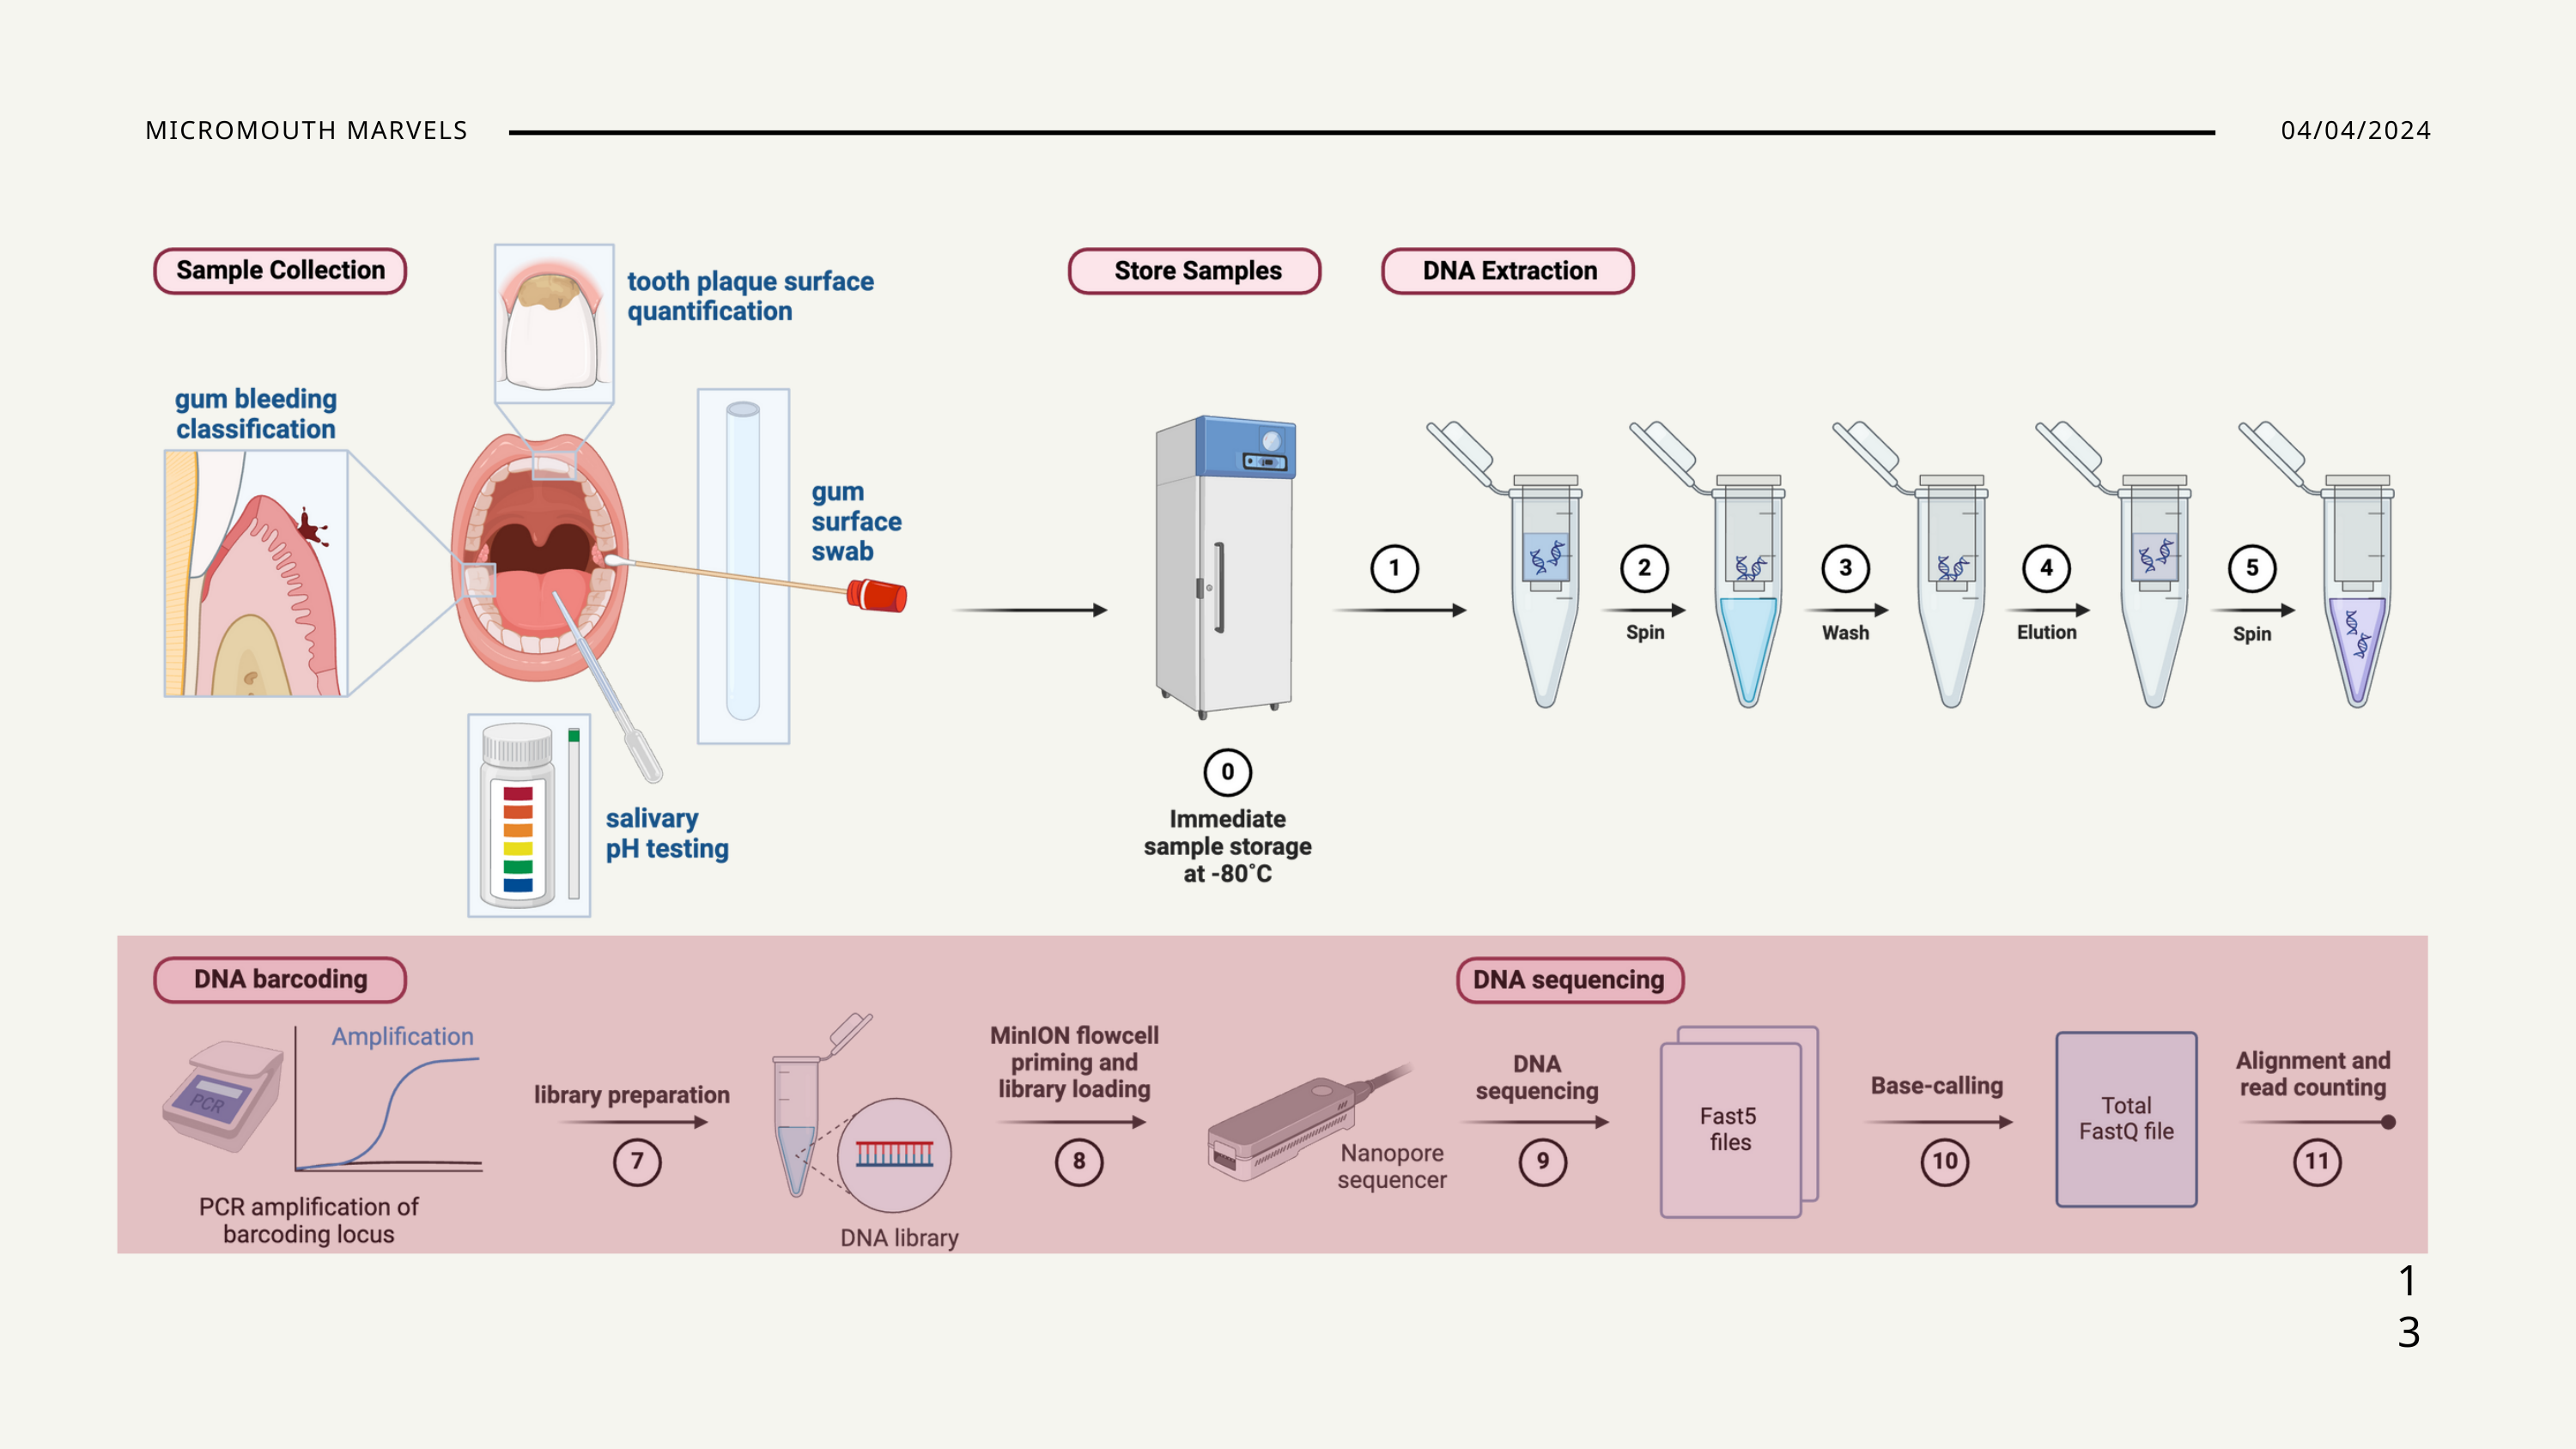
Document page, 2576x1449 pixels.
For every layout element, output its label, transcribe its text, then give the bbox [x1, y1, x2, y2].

text_box [116, 934, 2430, 1255]
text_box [508, 112, 2216, 152]
text_box 13 [2385, 1252, 2435, 1356]
text_box MICROMOUTH MARVELS [144, 114, 507, 145]
text_box 04/04/2024 [2221, 114, 2432, 145]
text_box [106, 215, 2470, 1278]
